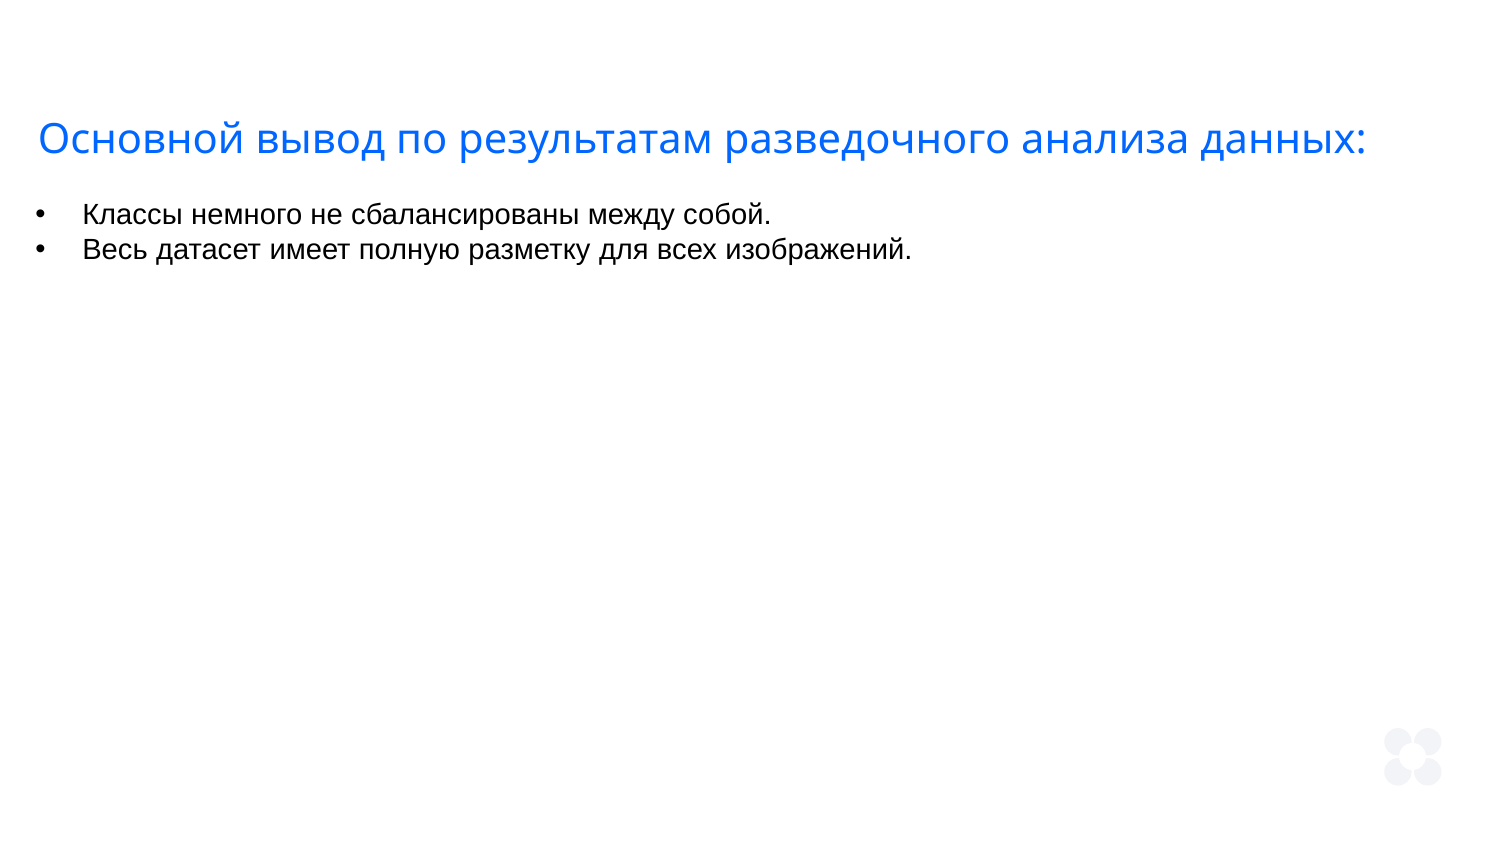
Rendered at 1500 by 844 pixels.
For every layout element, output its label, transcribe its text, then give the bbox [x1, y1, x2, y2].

text_box Основной вывод по результатам разведочного анализа данных: [0, 89, 1459, 177]
text_box Классы немного не сбалансированы между собой. Весь датасет имеет полную разметку для всех изображений. [20, 180, 1480, 281]
